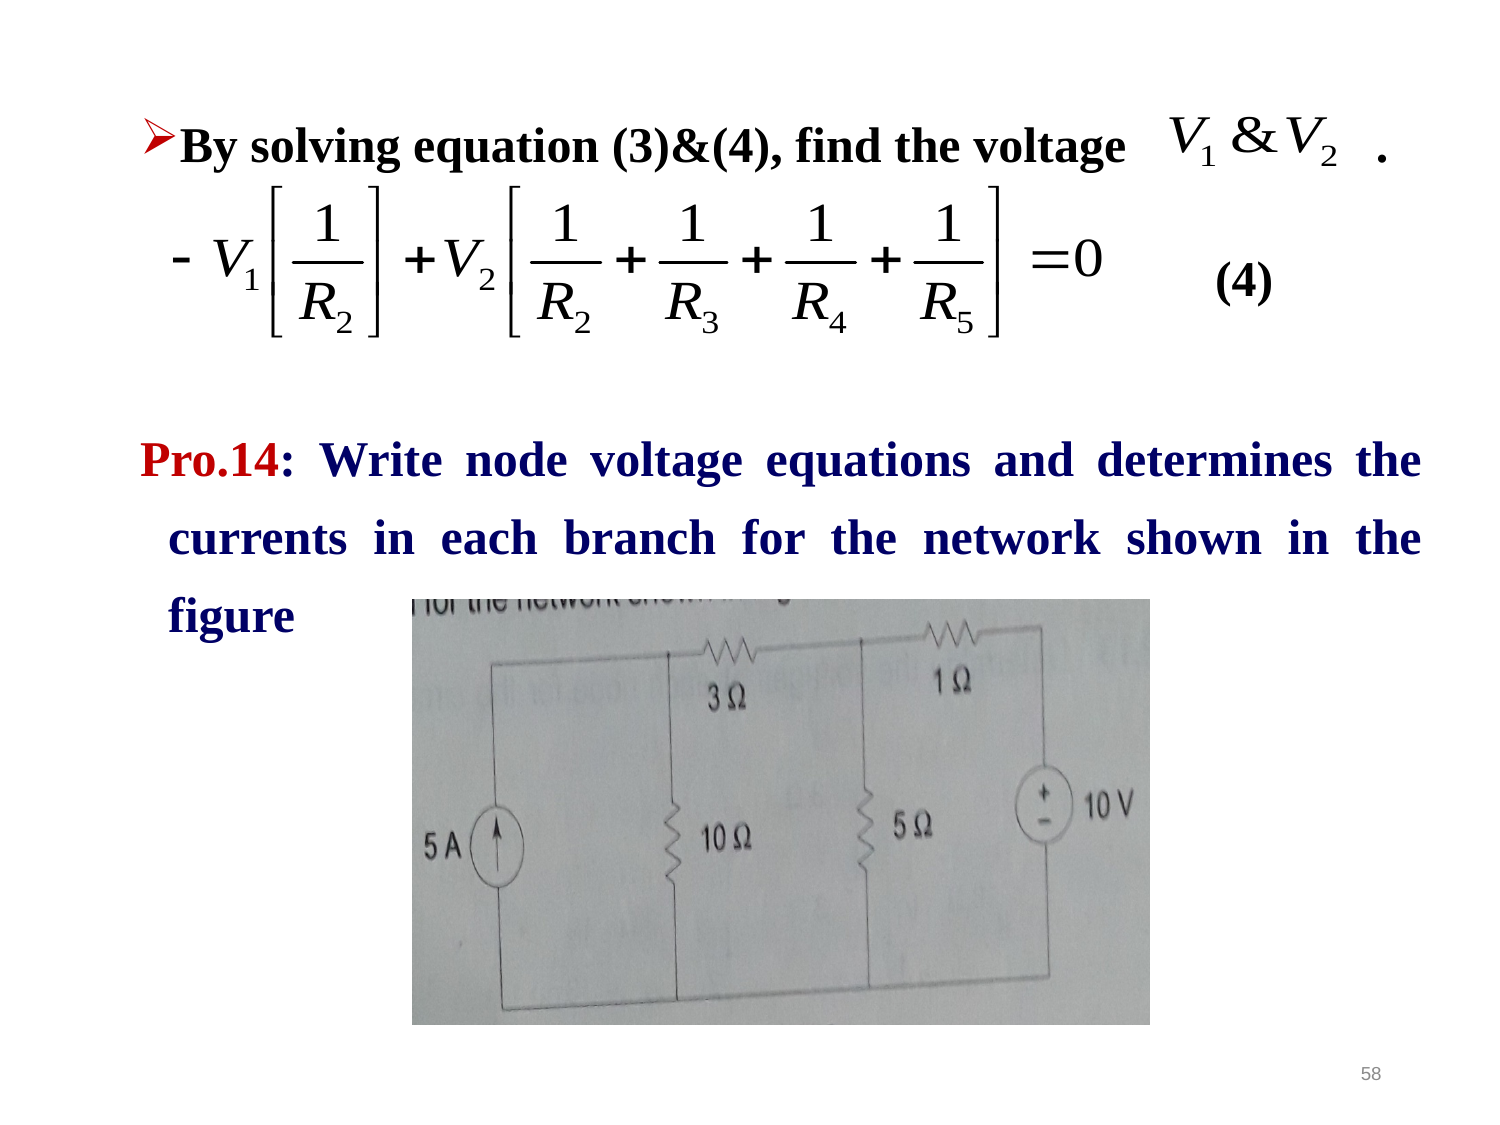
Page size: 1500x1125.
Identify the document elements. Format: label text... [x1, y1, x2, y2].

picture [412, 599, 1150, 1025]
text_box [162, 174, 1113, 350]
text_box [1162, 99, 1350, 175]
list By solving equation (3)&(4), find the voltage . (4) Pro.14: Write node voltage equations and determines the currents in each branch for the network shown in the figure [125, 87, 1438, 1063]
slide_number 58 [1059, 1063, 1397, 1103]
